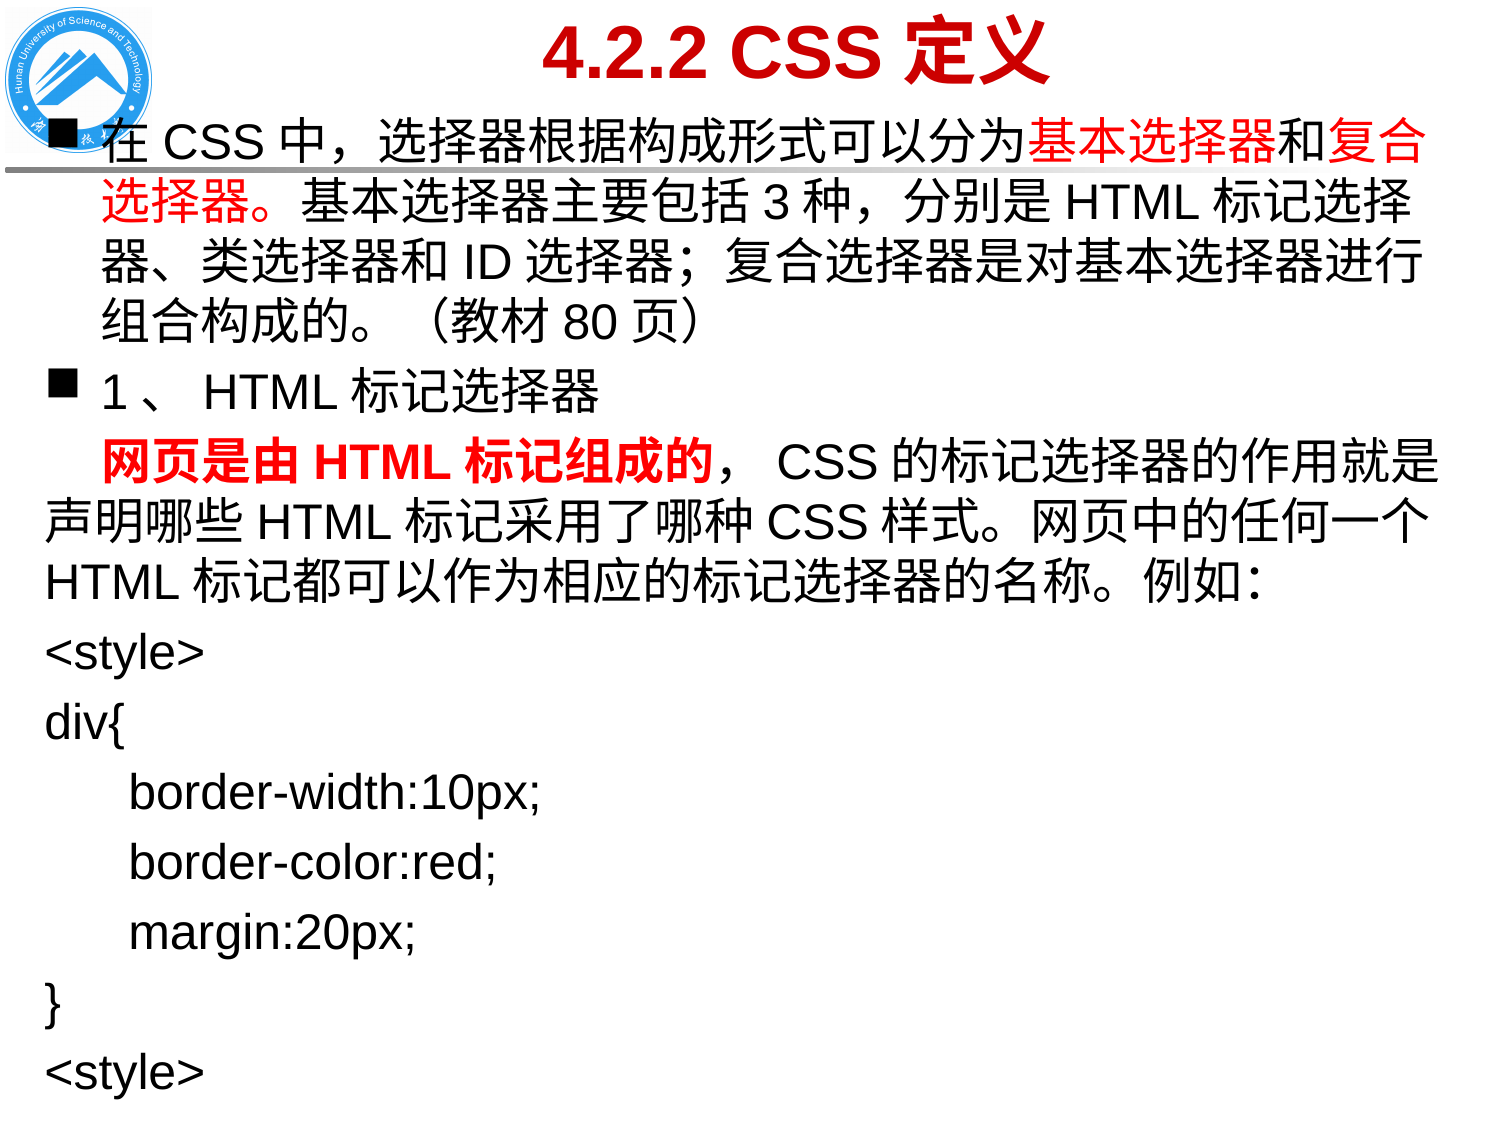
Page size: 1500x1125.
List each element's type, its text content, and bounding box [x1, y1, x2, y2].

title 4.2.2 CSS定义 [147, 0, 1448, 98]
picture [5, 7, 152, 153]
list 在CSS中，选择器根据构成形式可以分为基本选择器和复合选择器。基本选择器主要包括3种，分别是HTML标记选择器、类选择器和ID选择器；复合选择器是对基本选择器进行组合构成的。（教材80页） 1、HTML标记选择器 网页是由HTML标记组成的，CSS的标记选择器的作用就是声明哪些HTML标记采用了哪种CSS样式。网页中的任何一个HTML标记都可以作为相应的标记选择器的名称。例如： <style> div{ border-width:10px; border-color:red; margin:20px; } <style> [29, 101, 1471, 1083]
